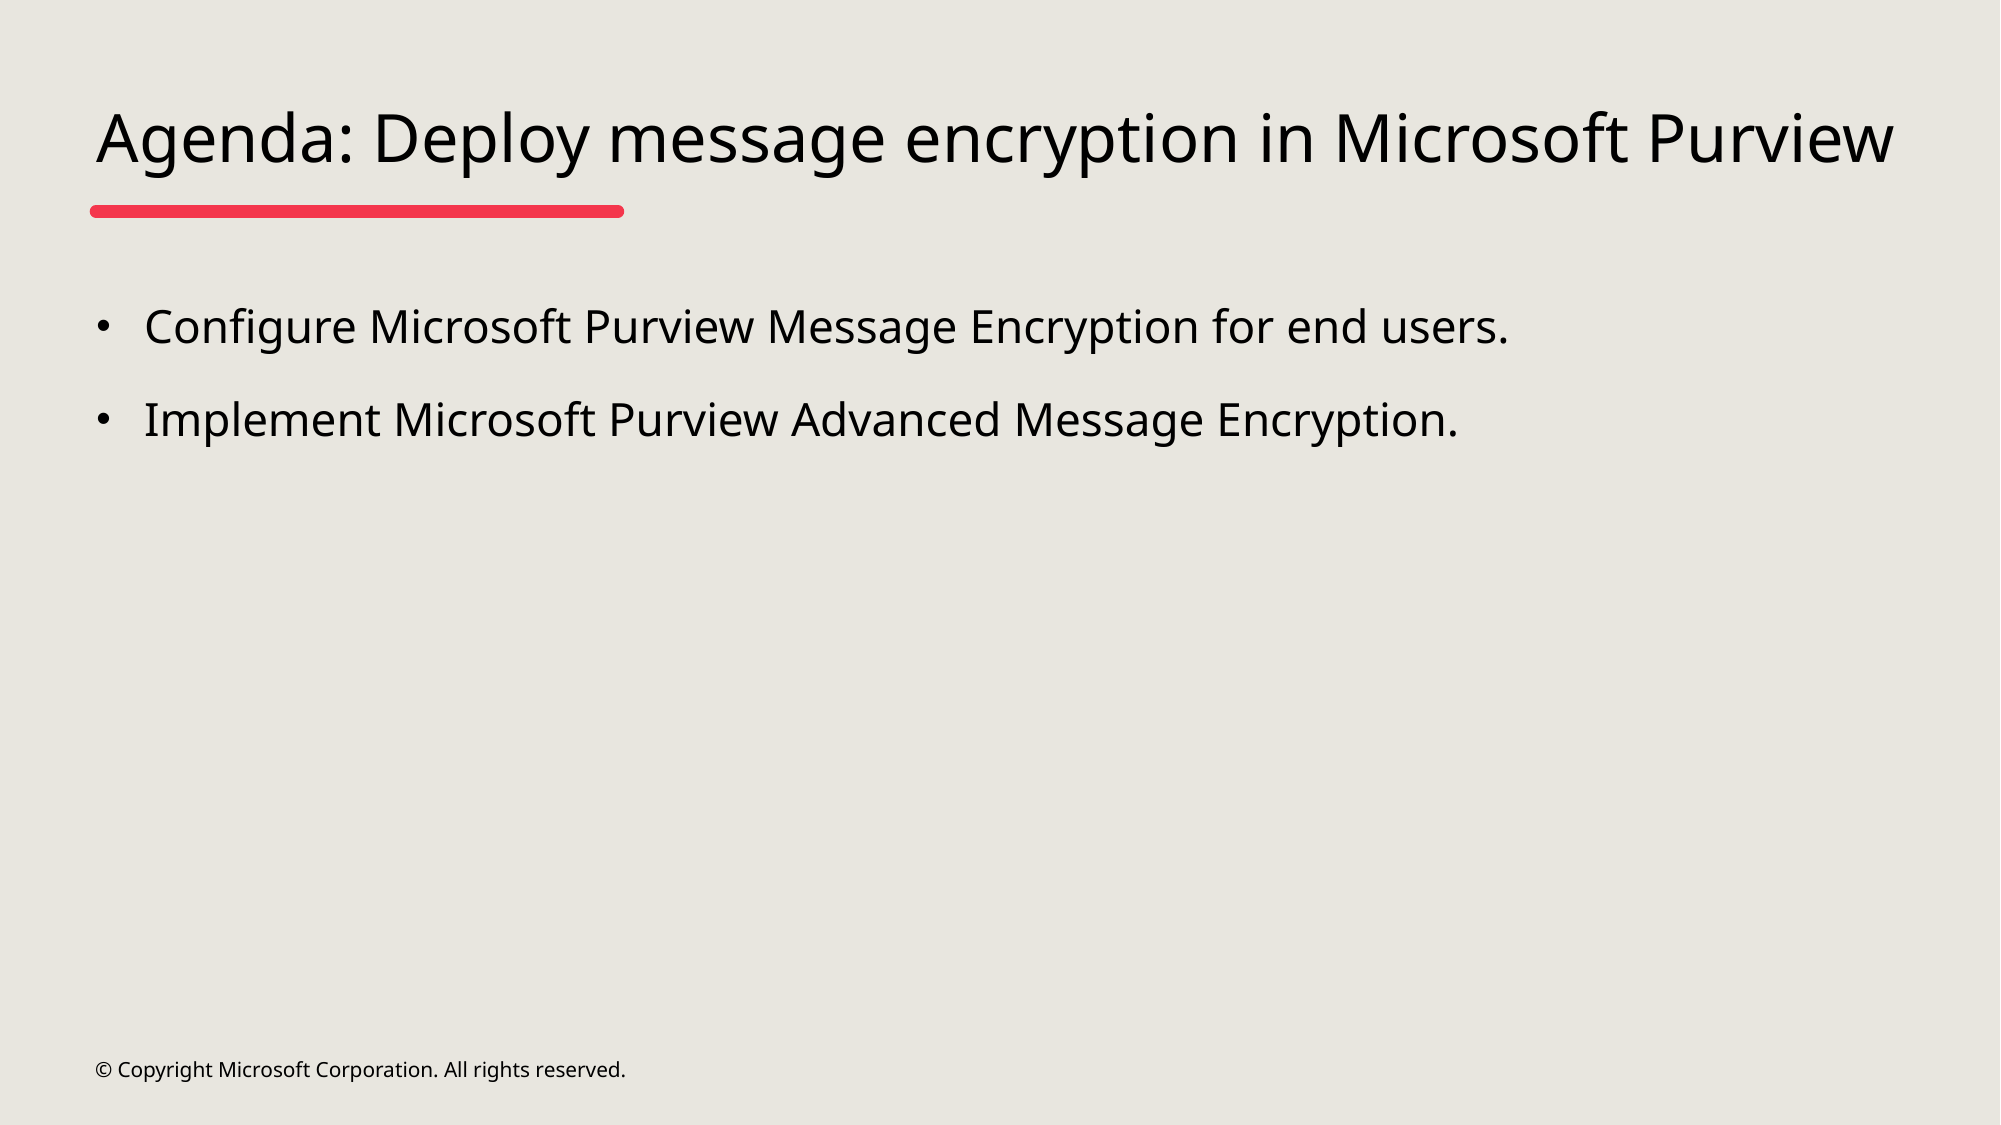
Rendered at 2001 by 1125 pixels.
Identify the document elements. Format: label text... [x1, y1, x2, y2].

title Agenda: Deploy message encryption in Microsoft Purview [96, 96, 1903, 177]
list Configure Microsoft Purview Message Encryption for end users. Implement Microsoft Purview Advanced Message Encryption. [96, 298, 1903, 936]
